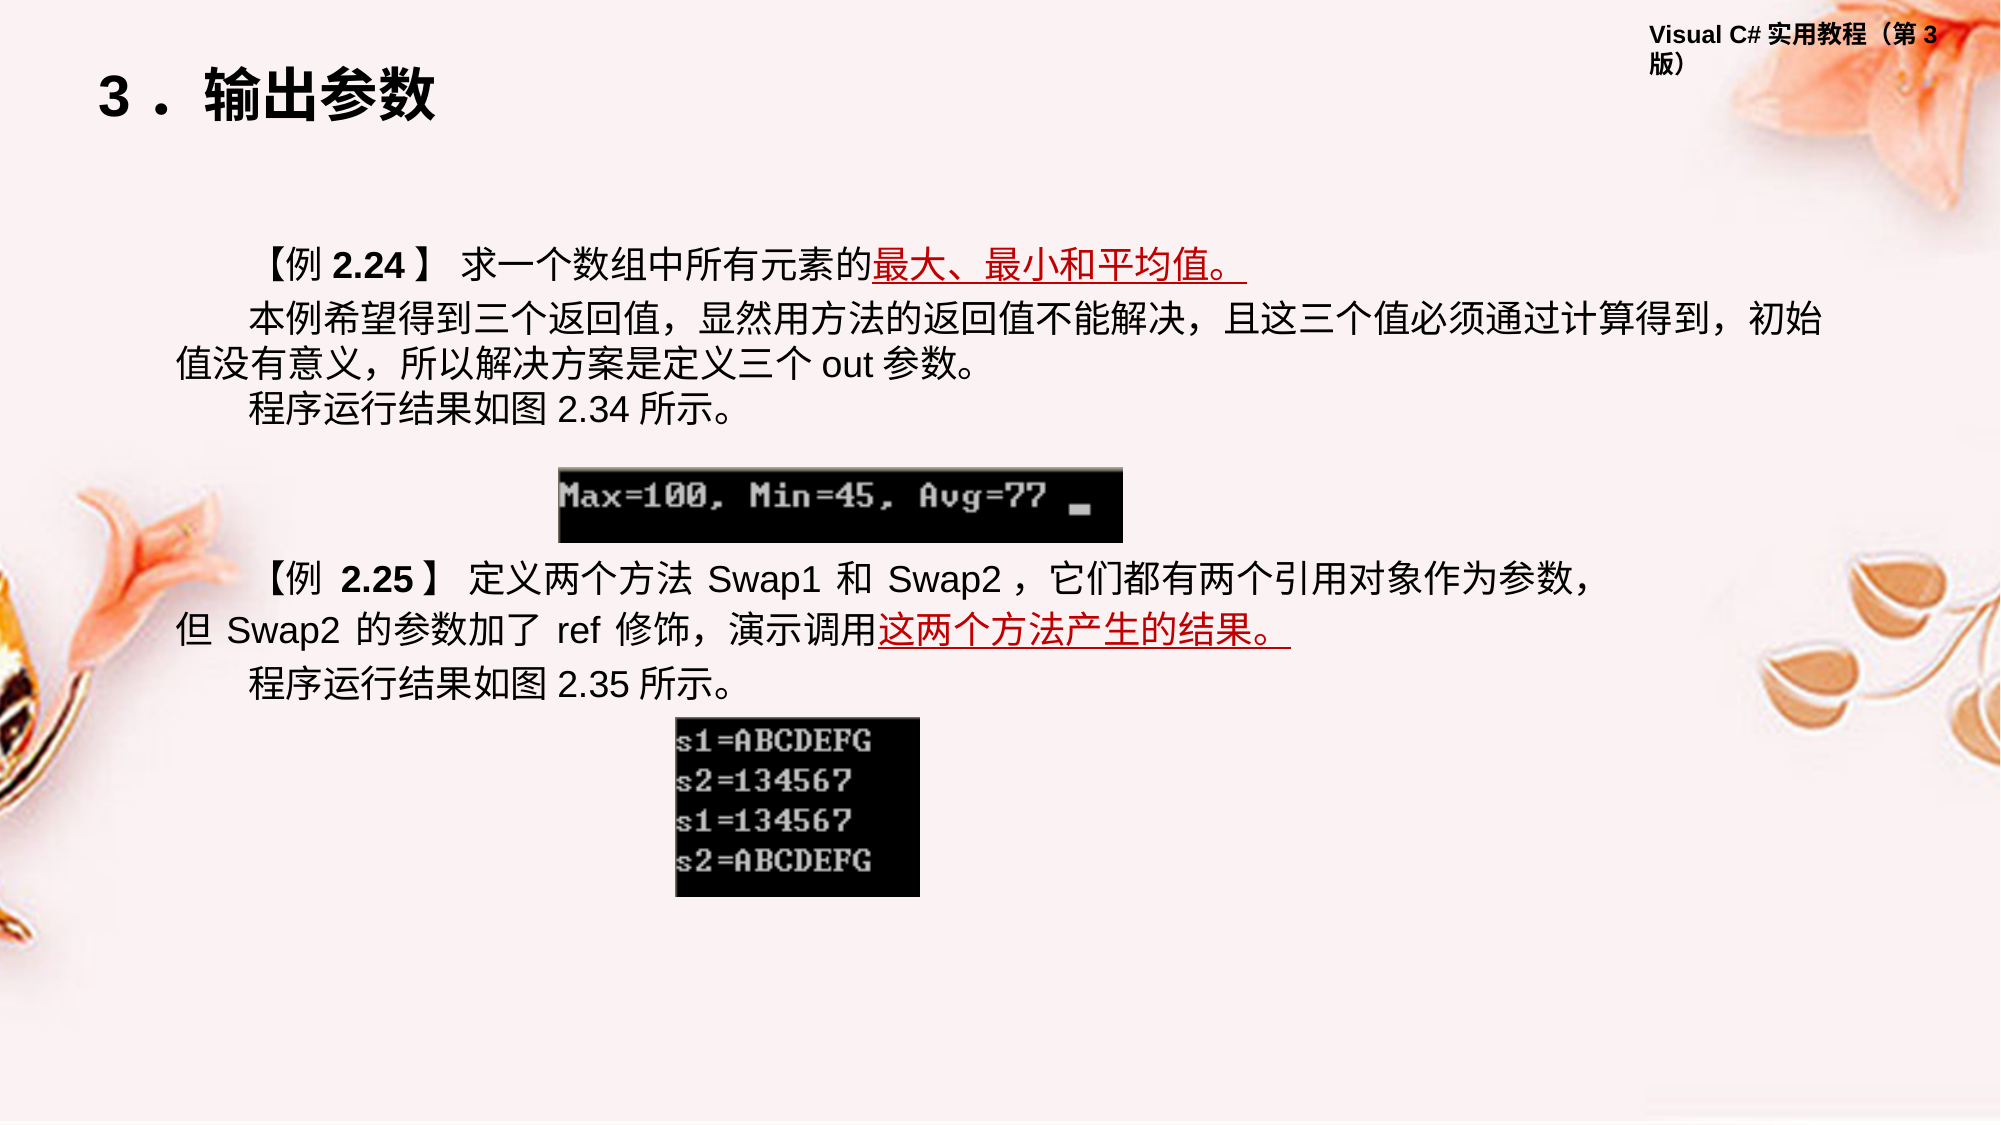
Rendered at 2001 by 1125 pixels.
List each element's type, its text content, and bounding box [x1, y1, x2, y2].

text_box 【例 2.25】 定义两个方法 Swap1 和 Swap2，它们都有两个引用对象作为参数，但 Swap2 的参数加了 ref 修饰，演示调用这两个方法产生的结果。 程序运行结果如图2.35所示。 [160, 547, 1844, 713]
text_box 3．输出参数 [83, 58, 773, 136]
text_box 【例2.24】 求一个数组中所有元素的最大、最小和平均值。 本例希望得到三个返回值，显然用方法的返回值不能解决，且这三个值必须通过计算得到，初始值没有意义，所以解决方案是定义三个out参数。 程序运行结果如图2.34所示。 [160, 233, 1844, 438]
picture [0, 0, 2001, 1125]
